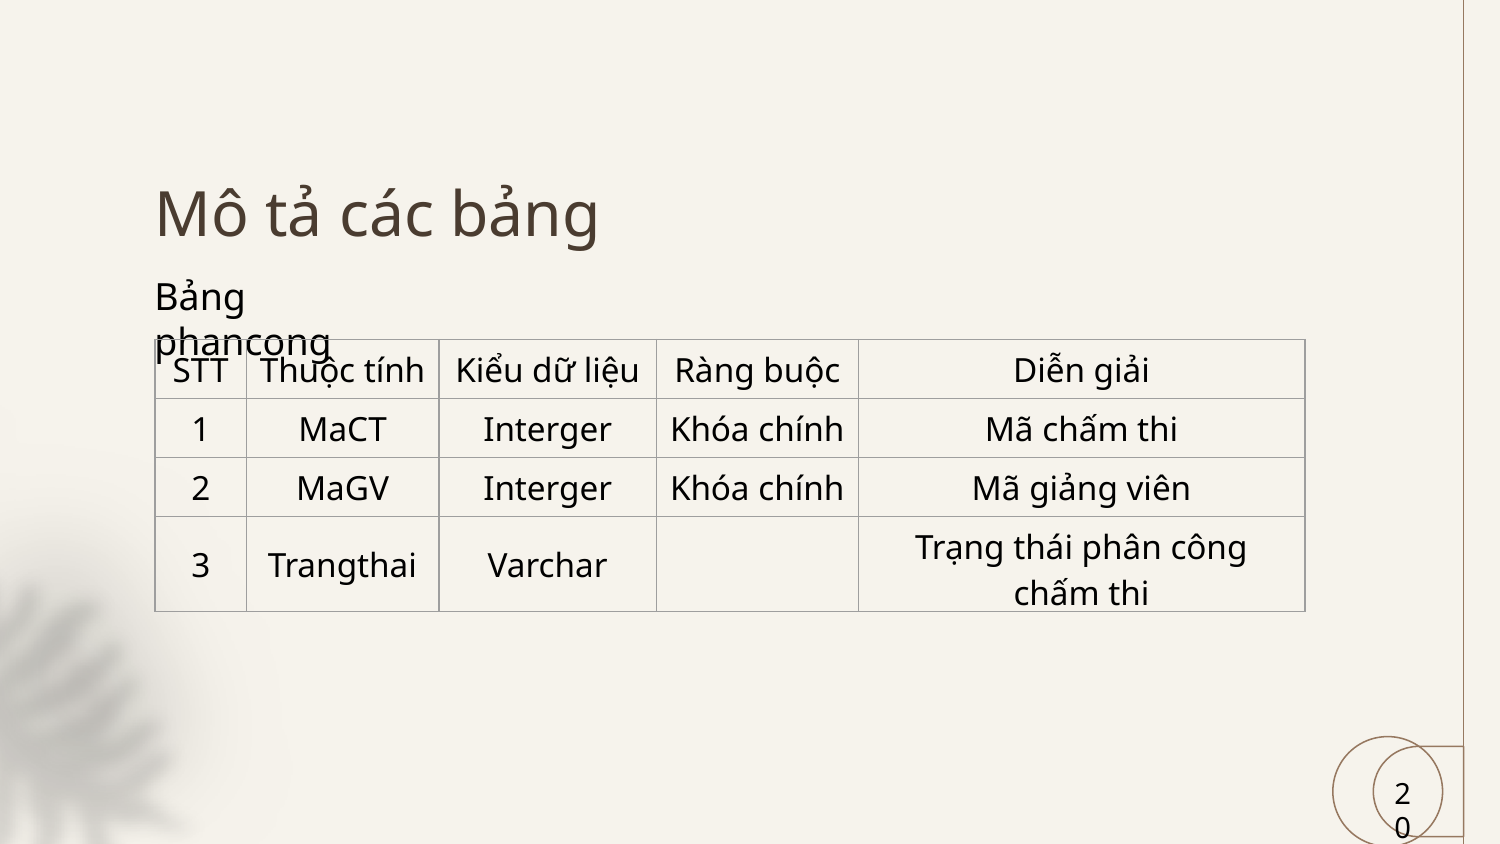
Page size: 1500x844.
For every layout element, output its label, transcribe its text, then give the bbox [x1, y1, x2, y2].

table_cell Interger [440, 399, 656, 457]
table_cell 2 [156, 458, 246, 516]
table_cell MaCT [247, 399, 438, 457]
table_cell Mã giảng viên [859, 458, 1304, 516]
table_cell MaGV [247, 458, 438, 516]
table_cell Varchar [440, 517, 656, 611]
text_box Bảng phancong [139, 265, 426, 371]
table_cell 3 [156, 517, 246, 611]
table_cell Trạng thái phân công chấm thi [859, 517, 1304, 611]
table_cell Trangthai [247, 517, 438, 611]
table_cell Interger [440, 458, 656, 516]
table_cell 1 [156, 399, 246, 457]
table_header Kiểu dữ liệu [440, 340, 656, 398]
table_header Thuộc tính [247, 340, 438, 398]
table_header STT [156, 340, 246, 398]
table_cell Khóa chính [657, 399, 858, 457]
table_header Ràng buộc [657, 340, 858, 398]
table_cell Khóa chính [657, 458, 858, 516]
text_box 20 [1379, 767, 1441, 844]
table_header Diễn giải [859, 340, 1304, 398]
table_cell Mã chấm thi [859, 399, 1304, 457]
table_cell [657, 517, 858, 611]
title Mô tả các bảng [139, 158, 1404, 253]
